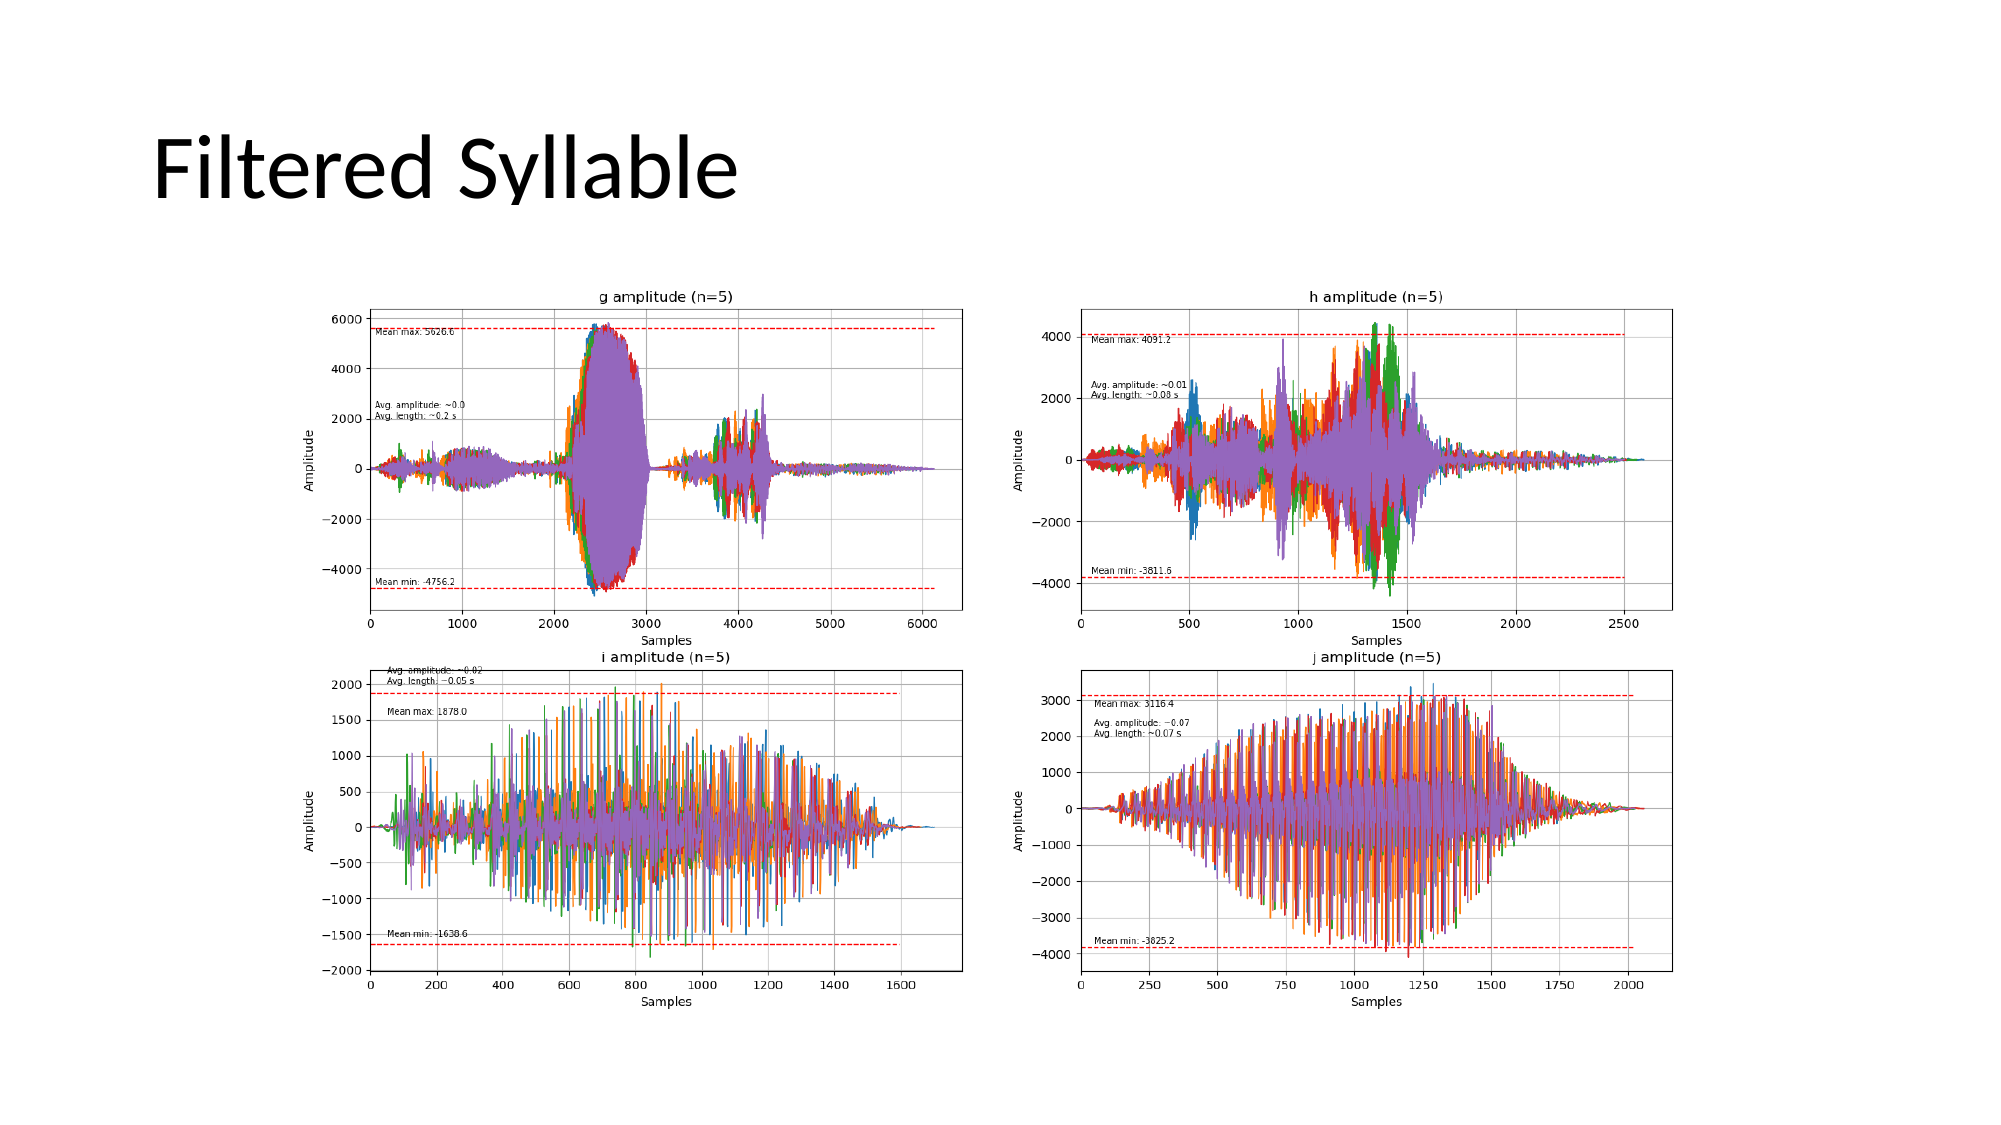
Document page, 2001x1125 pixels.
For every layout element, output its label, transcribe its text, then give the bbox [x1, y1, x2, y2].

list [160, 205, 1840, 1066]
title Filtered Syllable [137, 59, 1863, 278]
